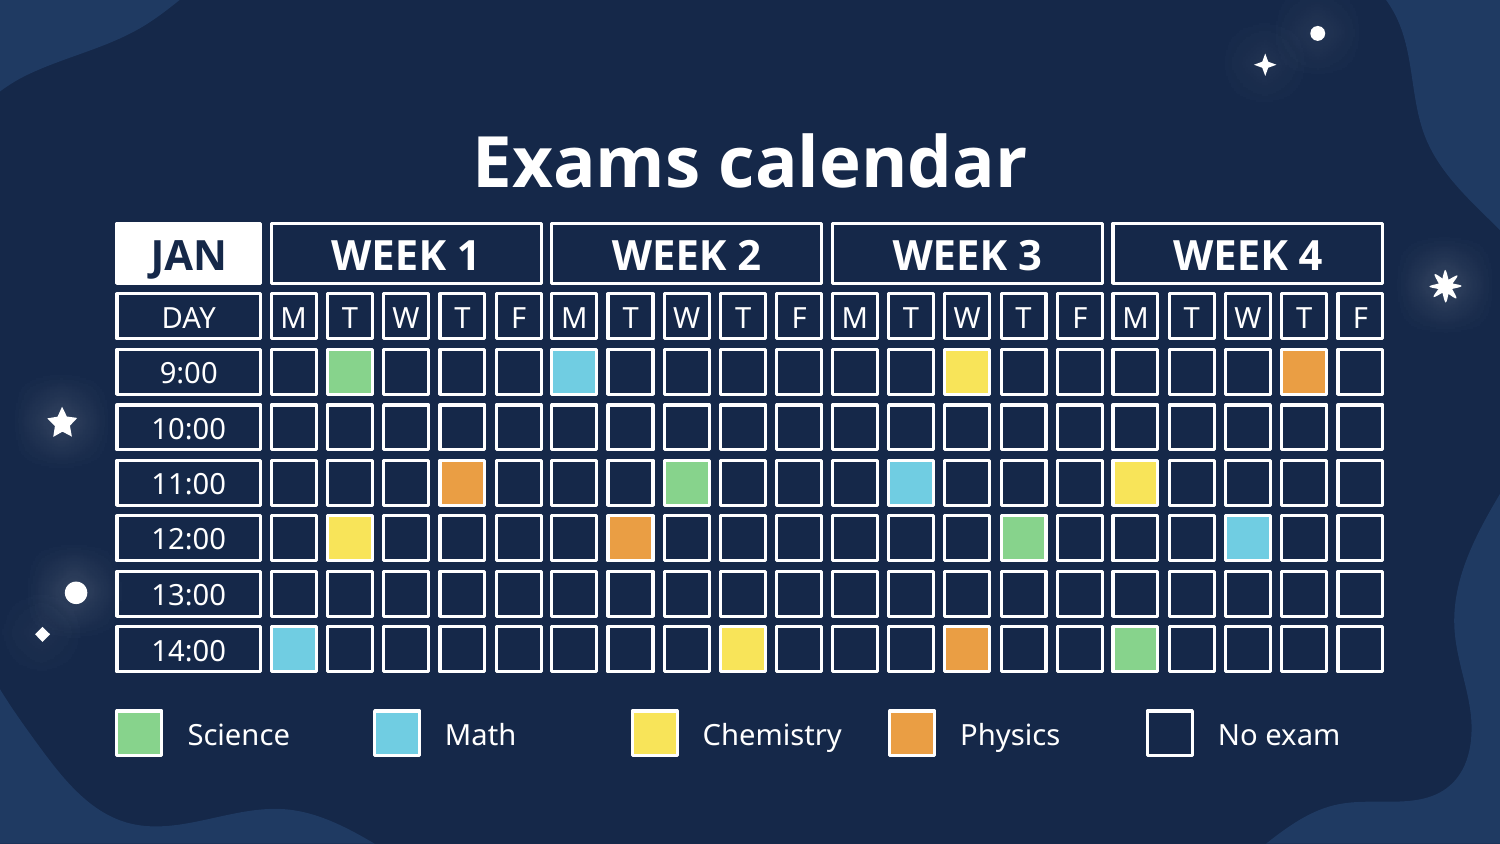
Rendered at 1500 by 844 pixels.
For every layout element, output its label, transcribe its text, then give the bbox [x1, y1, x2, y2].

text_box [1001, 626, 1047, 672]
text_box [327, 515, 373, 561]
text_box [608, 515, 653, 561]
text_box [1112, 515, 1158, 561]
text_box [1057, 404, 1103, 450]
text_box [1281, 626, 1327, 672]
text_box [608, 626, 653, 672]
text_box [64, 581, 88, 605]
text_box [496, 460, 542, 506]
text_box [664, 515, 710, 561]
text_box [832, 404, 878, 450]
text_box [631, 710, 868, 757]
text_box WEEK 1 [271, 223, 542, 284]
text_box [327, 460, 373, 506]
text_box [608, 349, 653, 395]
text_box [1225, 460, 1271, 506]
text_box [776, 626, 822, 672]
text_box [832, 293, 1103, 340]
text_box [551, 293, 823, 340]
text_box 14:00 [116, 626, 261, 672]
text_box [1001, 571, 1047, 617]
text_box [439, 349, 485, 395]
text_box [1225, 515, 1271, 561]
text_box [720, 515, 766, 561]
text_box [1337, 404, 1383, 450]
text_box [1225, 626, 1271, 672]
text_box [832, 515, 878, 561]
text_box [551, 349, 597, 395]
text_box [1281, 515, 1327, 561]
text_box [720, 404, 766, 450]
text_box 10:00 [116, 404, 261, 450]
text_box [439, 571, 485, 617]
text_box [776, 515, 822, 561]
text_box [496, 626, 542, 672]
text_box [1281, 349, 1327, 395]
text_box [551, 404, 597, 450]
text_box [383, 404, 429, 450]
text_box [439, 404, 485, 450]
text_box [551, 571, 597, 617]
text_box [1169, 460, 1215, 506]
text_box [1281, 404, 1327, 450]
text_box [271, 626, 317, 672]
text_box [439, 515, 485, 561]
text_box [1057, 515, 1103, 561]
text_box [1253, 53, 1277, 76]
text_box [1112, 571, 1158, 617]
text_box [551, 460, 597, 506]
text_box 13:00 [116, 571, 261, 617]
text_box [832, 349, 878, 395]
text_box [776, 460, 822, 506]
title Exams calendar [116, 88, 1383, 194]
text_box [383, 515, 429, 561]
text_box [1001, 460, 1047, 506]
text_box [720, 460, 766, 506]
text_box [776, 349, 822, 395]
text_box [1169, 349, 1215, 395]
text_box [1112, 404, 1158, 450]
text_box [327, 626, 373, 672]
text_box [608, 460, 653, 506]
text_box [327, 349, 373, 395]
text_box [888, 349, 934, 395]
text_box [271, 460, 317, 506]
text_box [47, 406, 78, 437]
text_box [496, 349, 542, 395]
text_box [439, 460, 485, 506]
text_box WEEK 3 [832, 223, 1103, 284]
text_box [944, 626, 990, 672]
text_box [664, 460, 710, 506]
text_box [1112, 349, 1158, 395]
text_box [1057, 626, 1103, 672]
text_box [720, 349, 766, 395]
text_box [720, 626, 766, 672]
text_box [944, 571, 990, 617]
text_box [1281, 460, 1327, 506]
text_box [1169, 626, 1215, 672]
text_box 12:00 [116, 515, 261, 561]
text_box [776, 404, 822, 450]
text_box [551, 515, 597, 561]
text_box [664, 349, 710, 395]
text_box [888, 460, 934, 506]
text_box [1112, 460, 1158, 506]
text_box [944, 349, 990, 395]
text_box [944, 460, 990, 506]
text_box [496, 404, 542, 450]
text_box [383, 349, 429, 395]
text_box [720, 571, 766, 617]
text_box 9:00 [116, 349, 261, 395]
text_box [116, 710, 353, 757]
text_box [1310, 25, 1326, 41]
text_box [1001, 515, 1047, 561]
text_box [664, 571, 710, 617]
text_box [1337, 460, 1383, 506]
text_box [1281, 571, 1327, 617]
text_box [327, 571, 373, 617]
text_box WEEK 2 [551, 223, 822, 284]
text_box [832, 460, 878, 506]
text_box [664, 626, 710, 672]
text_box [1337, 349, 1383, 395]
text_box [1057, 460, 1103, 506]
text_box [1337, 626, 1383, 672]
text_box [1337, 571, 1383, 617]
text_box [551, 626, 597, 672]
text_box [608, 404, 653, 450]
text_box DAY [116, 293, 261, 339]
text_box [1112, 626, 1158, 672]
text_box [270, 293, 542, 340]
text_box [1169, 571, 1215, 617]
text_box [271, 515, 317, 561]
text_box [327, 404, 373, 450]
text_box [383, 626, 429, 672]
text_box [888, 571, 934, 617]
text_box [496, 515, 542, 561]
text_box [1001, 349, 1047, 395]
text_box [1169, 404, 1215, 450]
text_box [608, 571, 653, 617]
text_box [383, 460, 429, 506]
text_box [1001, 404, 1047, 450]
text_box [888, 626, 934, 672]
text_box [889, 710, 1126, 757]
text_box [832, 626, 878, 672]
text_box JAN [116, 223, 261, 284]
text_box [1112, 293, 1384, 340]
text_box WEEK 4 [1112, 223, 1383, 284]
text_box [439, 626, 485, 672]
text_box [496, 571, 542, 617]
text_box [888, 404, 934, 450]
text_box [664, 404, 710, 450]
text_box [271, 571, 317, 617]
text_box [374, 710, 611, 757]
text_box [888, 515, 934, 561]
text_box [1429, 269, 1462, 303]
text_box [271, 349, 317, 395]
text_box [1225, 404, 1271, 450]
text_box [1169, 515, 1215, 561]
text_box [383, 571, 429, 617]
text_box [832, 571, 878, 617]
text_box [1147, 710, 1384, 757]
text_box [1337, 515, 1383, 561]
text_box [35, 626, 51, 642]
text_box [1057, 349, 1103, 395]
text_box [1057, 571, 1103, 617]
text_box [776, 571, 822, 617]
text_box 11:00 [116, 460, 261, 506]
text_box [271, 404, 317, 450]
text_box [1225, 571, 1271, 617]
text_box [944, 515, 990, 561]
text_box [1225, 349, 1271, 395]
text_box [944, 404, 990, 450]
